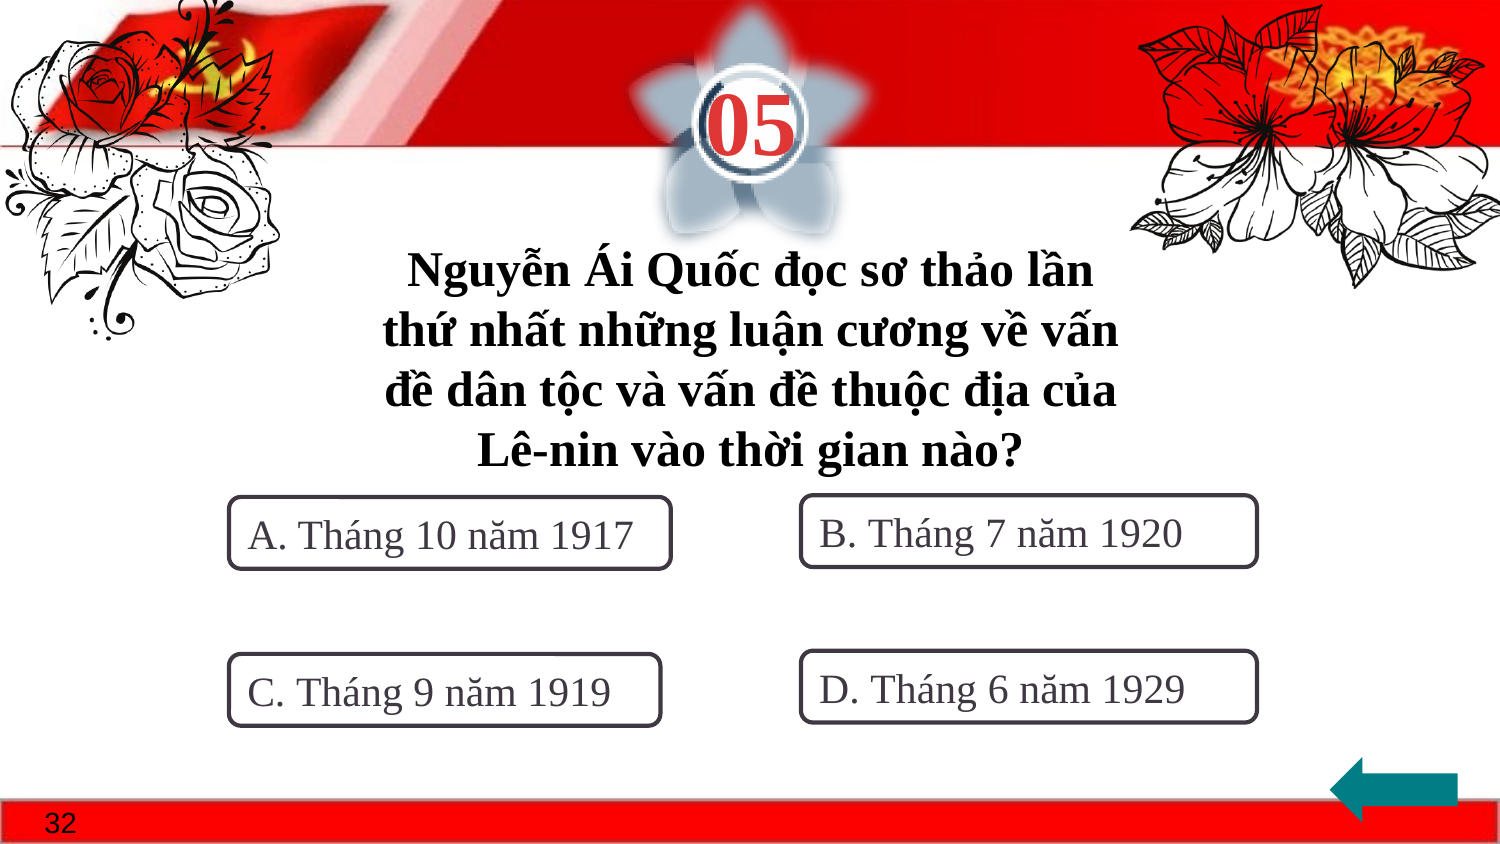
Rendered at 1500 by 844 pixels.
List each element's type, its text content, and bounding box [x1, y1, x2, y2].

picture [0, 0, 1500, 844]
text_box D. Tháng 6 năm 1929 [798, 648, 1260, 725]
text_box C. Tháng 9 năm 1919 [226, 651, 663, 728]
text_box B. Tháng 7 năm 1920 [798, 493, 1260, 570]
slide_number 32 [44, 801, 1458, 844]
text_box A. Tháng 10 năm 1917 [226, 494, 673, 571]
text_box [1327, 755, 1460, 825]
text_box Nguyễn Ái Quốc đọc sơ thảo lần thứ nhất những luận cương về vấn đề dân tộc và vấn đề thuộc địa của Lê-nin vào thời gian nào? [351, 228, 1151, 484]
